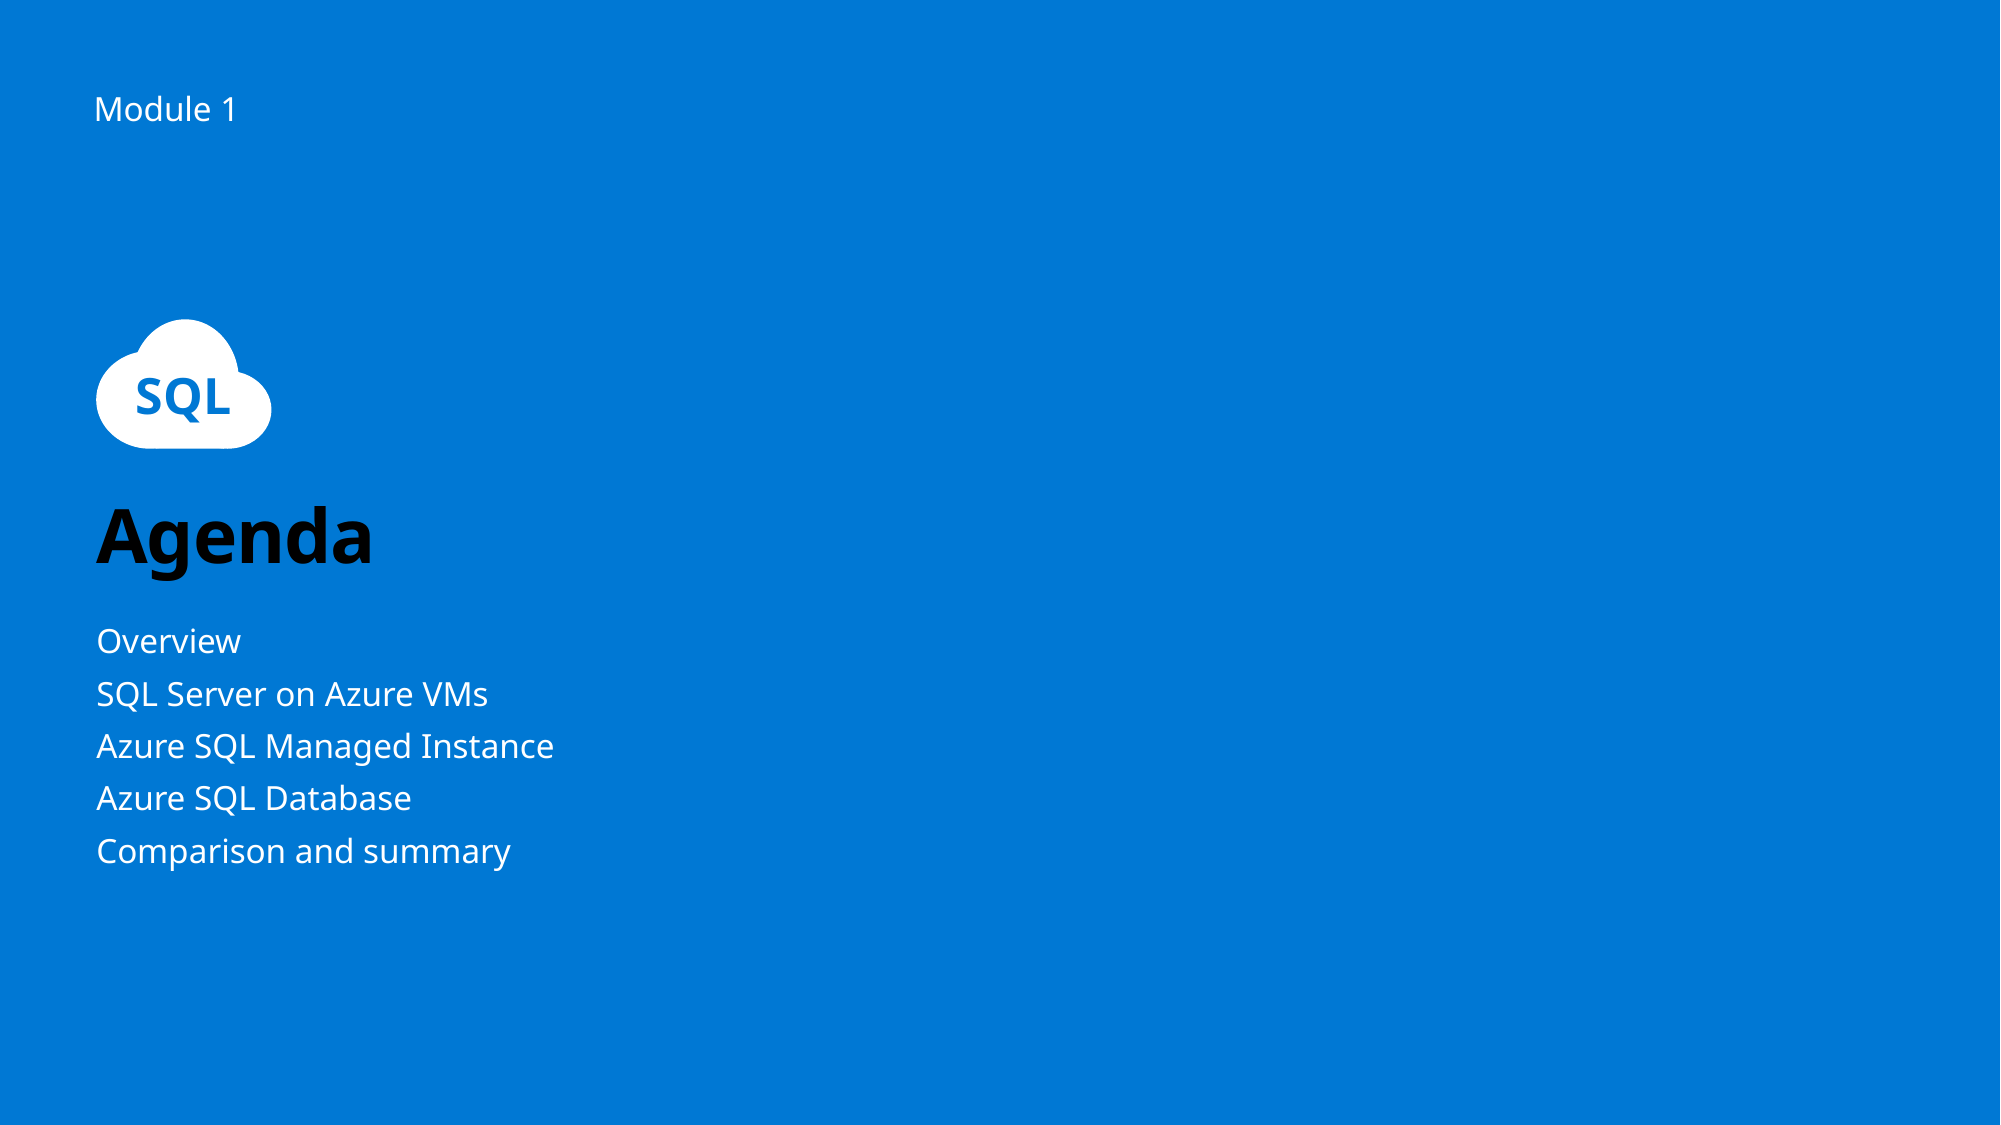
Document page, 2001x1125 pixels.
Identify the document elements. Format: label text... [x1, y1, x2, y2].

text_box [95, 318, 272, 449]
text_box Module 1 [93, 88, 240, 129]
text_box Overview SQL Server on Azure VMs Azure SQL Managed Instance Azure SQL Database Comparison and summary [96, 620, 844, 871]
title Agenda [96, 498, 1596, 580]
